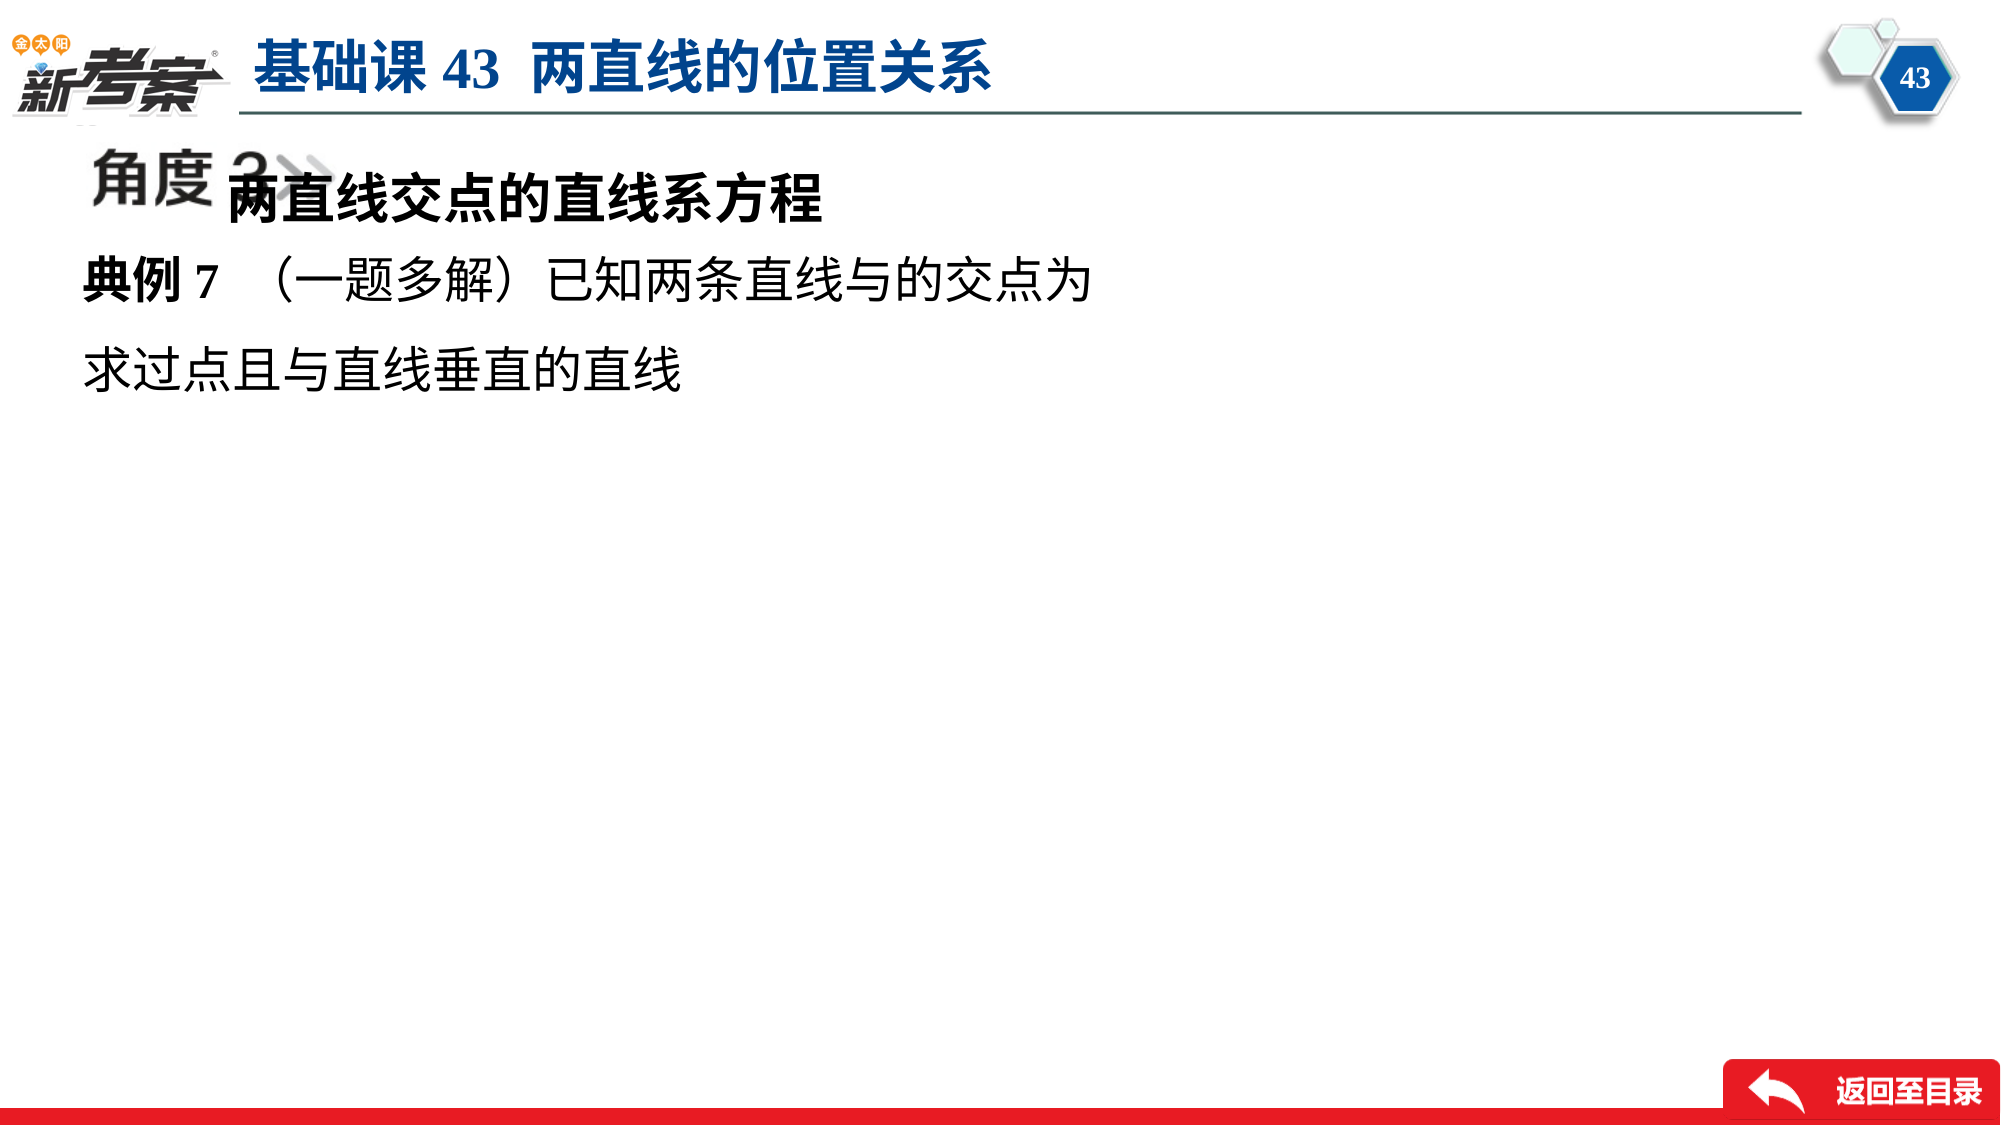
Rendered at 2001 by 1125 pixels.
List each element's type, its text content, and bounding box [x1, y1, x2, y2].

text_box &7& 两直线交点的直线系方程 [82, 123, 1917, 243]
picture [0, 0, 2001, 1125]
